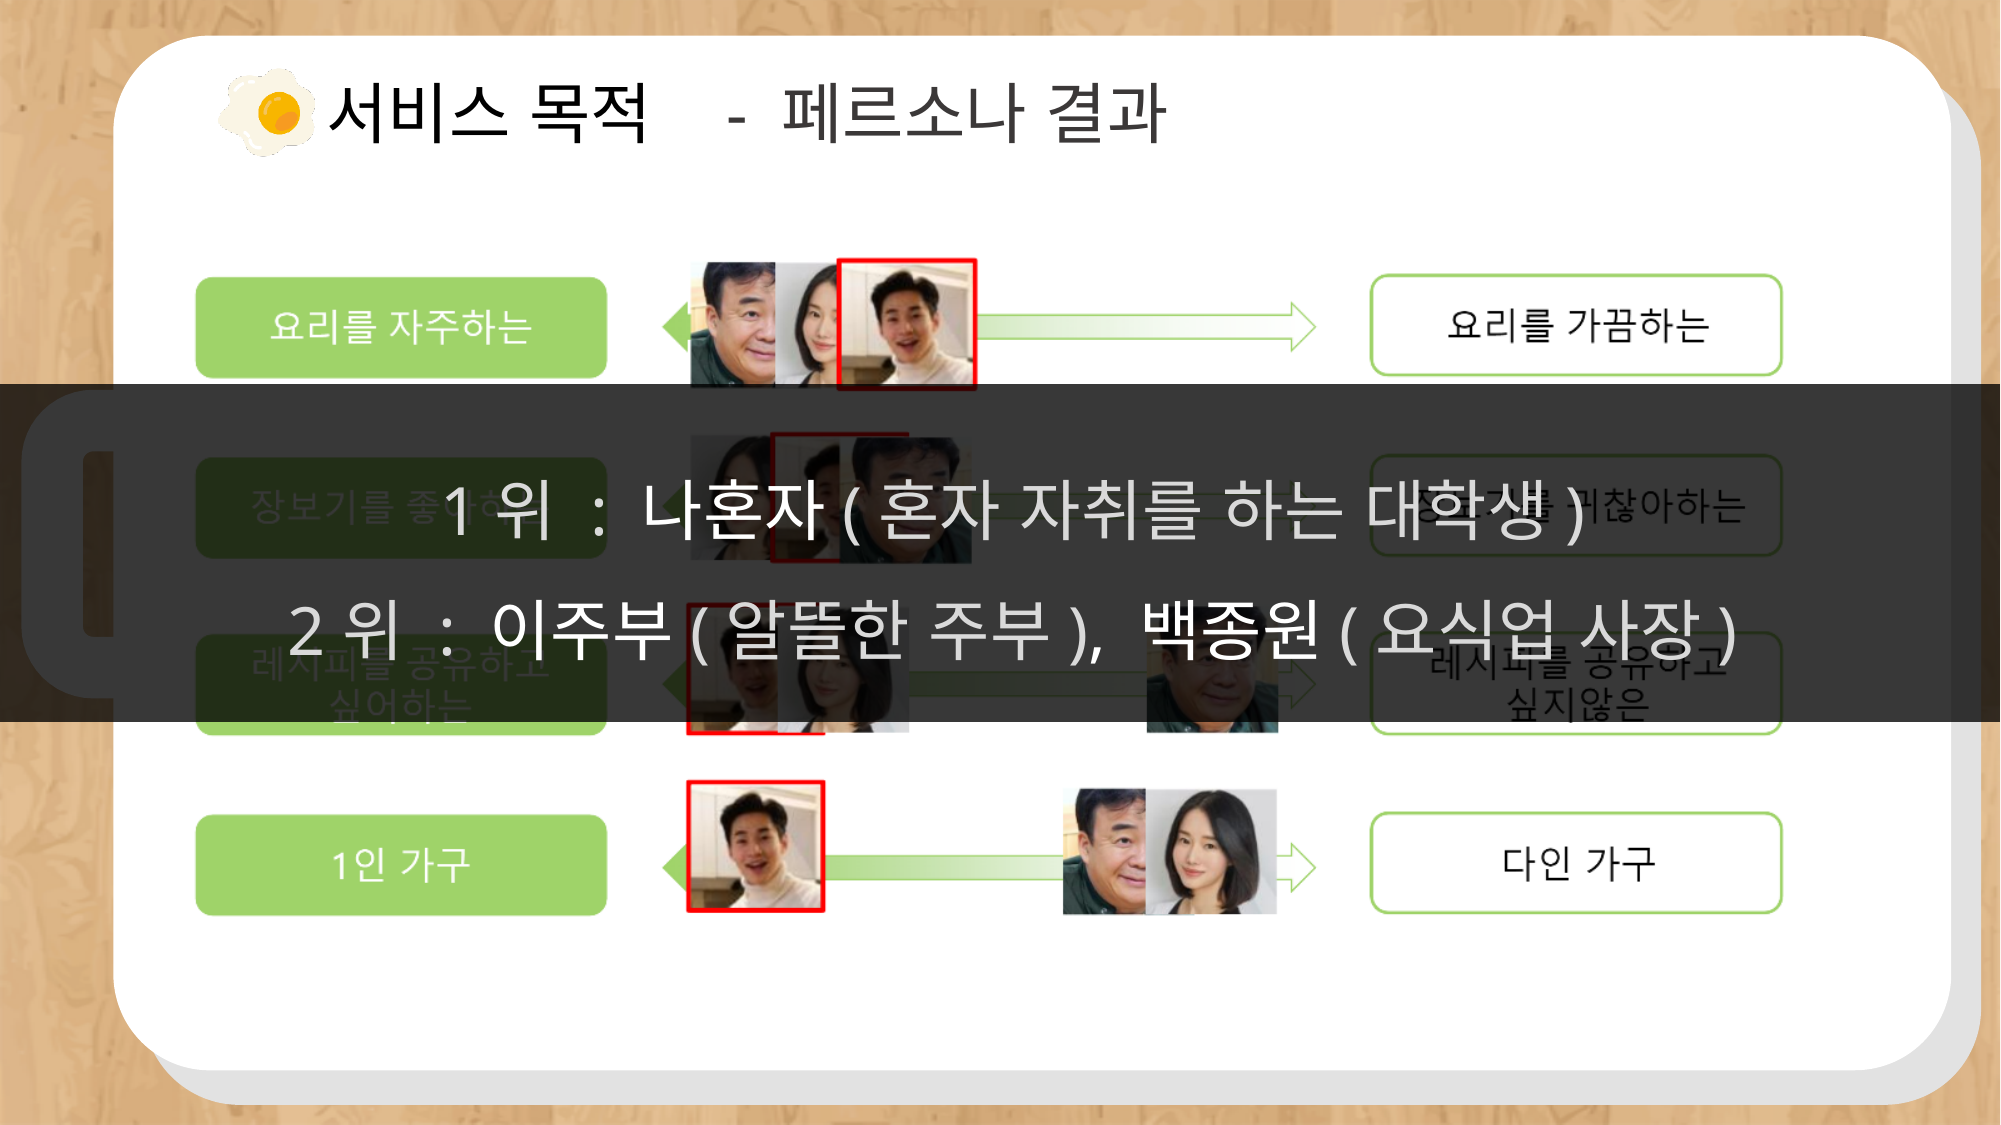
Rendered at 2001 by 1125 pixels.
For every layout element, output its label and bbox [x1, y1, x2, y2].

picture [136, 238, 1864, 384]
text_box [52, 35, 1982, 384]
text_box [0, 384, 2000, 722]
text_box [52, 722, 1982, 1105]
picture [136, 722, 1864, 936]
picture [0, 0, 2001, 1125]
picture [218, 63, 315, 161]
